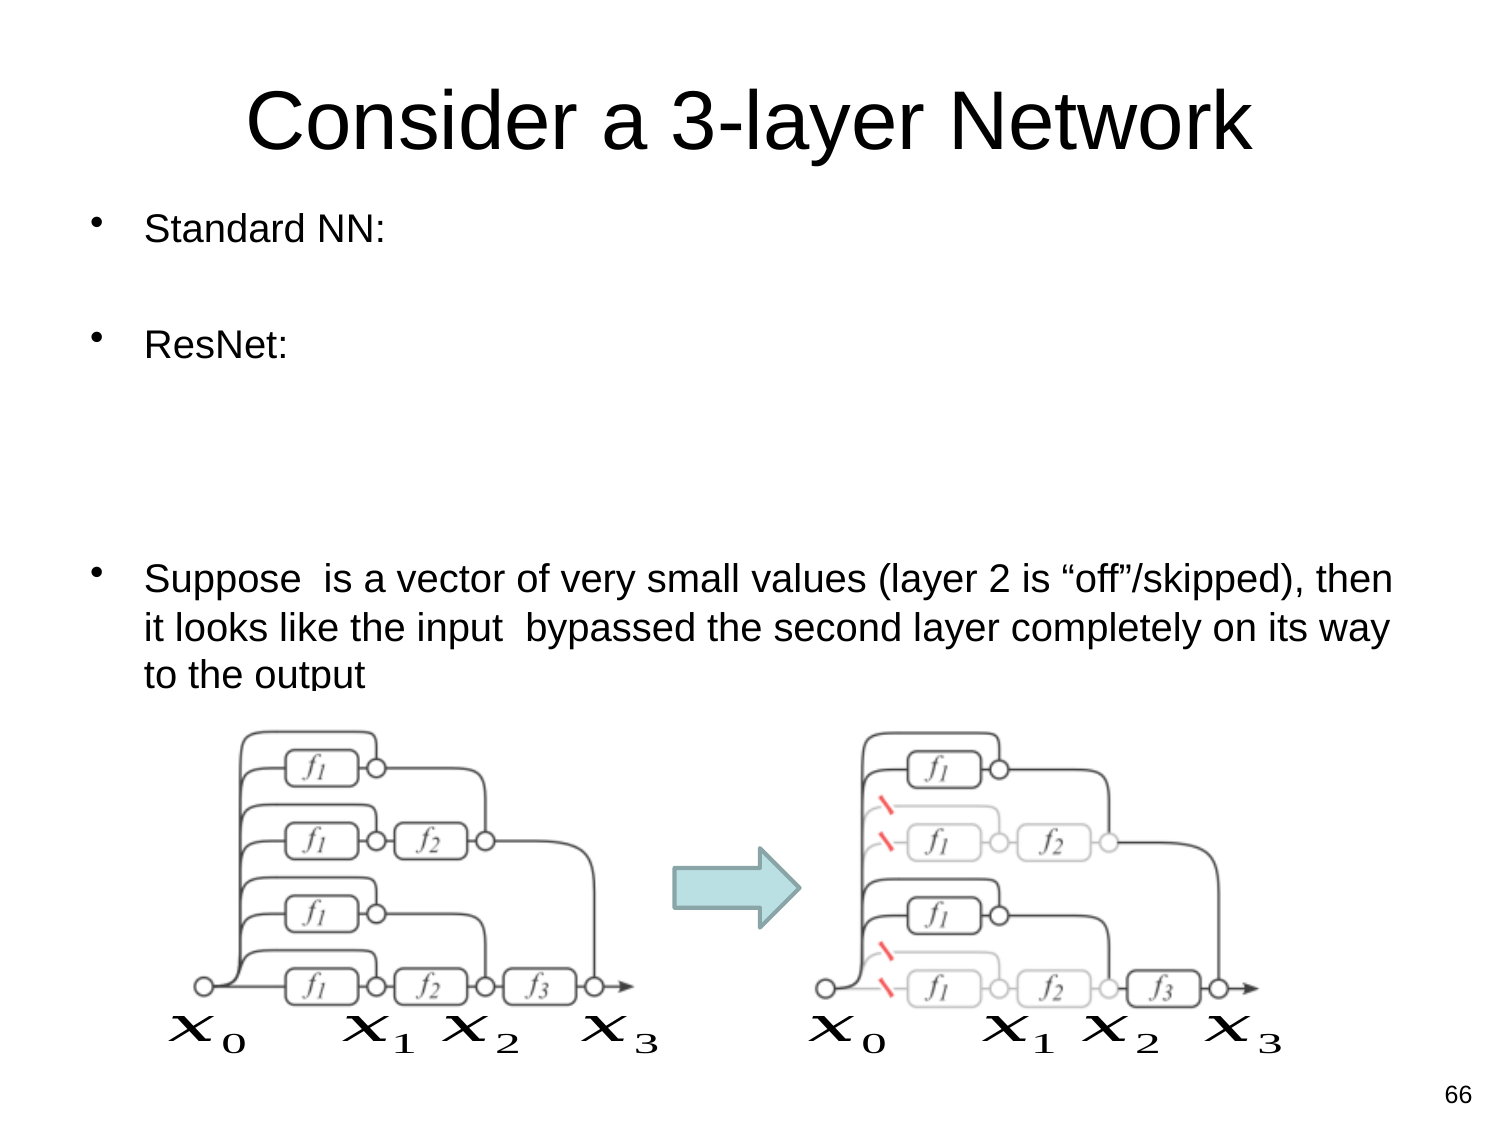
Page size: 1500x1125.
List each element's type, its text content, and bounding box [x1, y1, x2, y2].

title Consider a 3-layer Network [74, 44, 1426, 188]
slide_number 66 [1137, 1070, 1488, 1112]
text_box [672, 846, 768, 930]
picture [773, 696, 1282, 1022]
picture [167, 691, 652, 1027]
